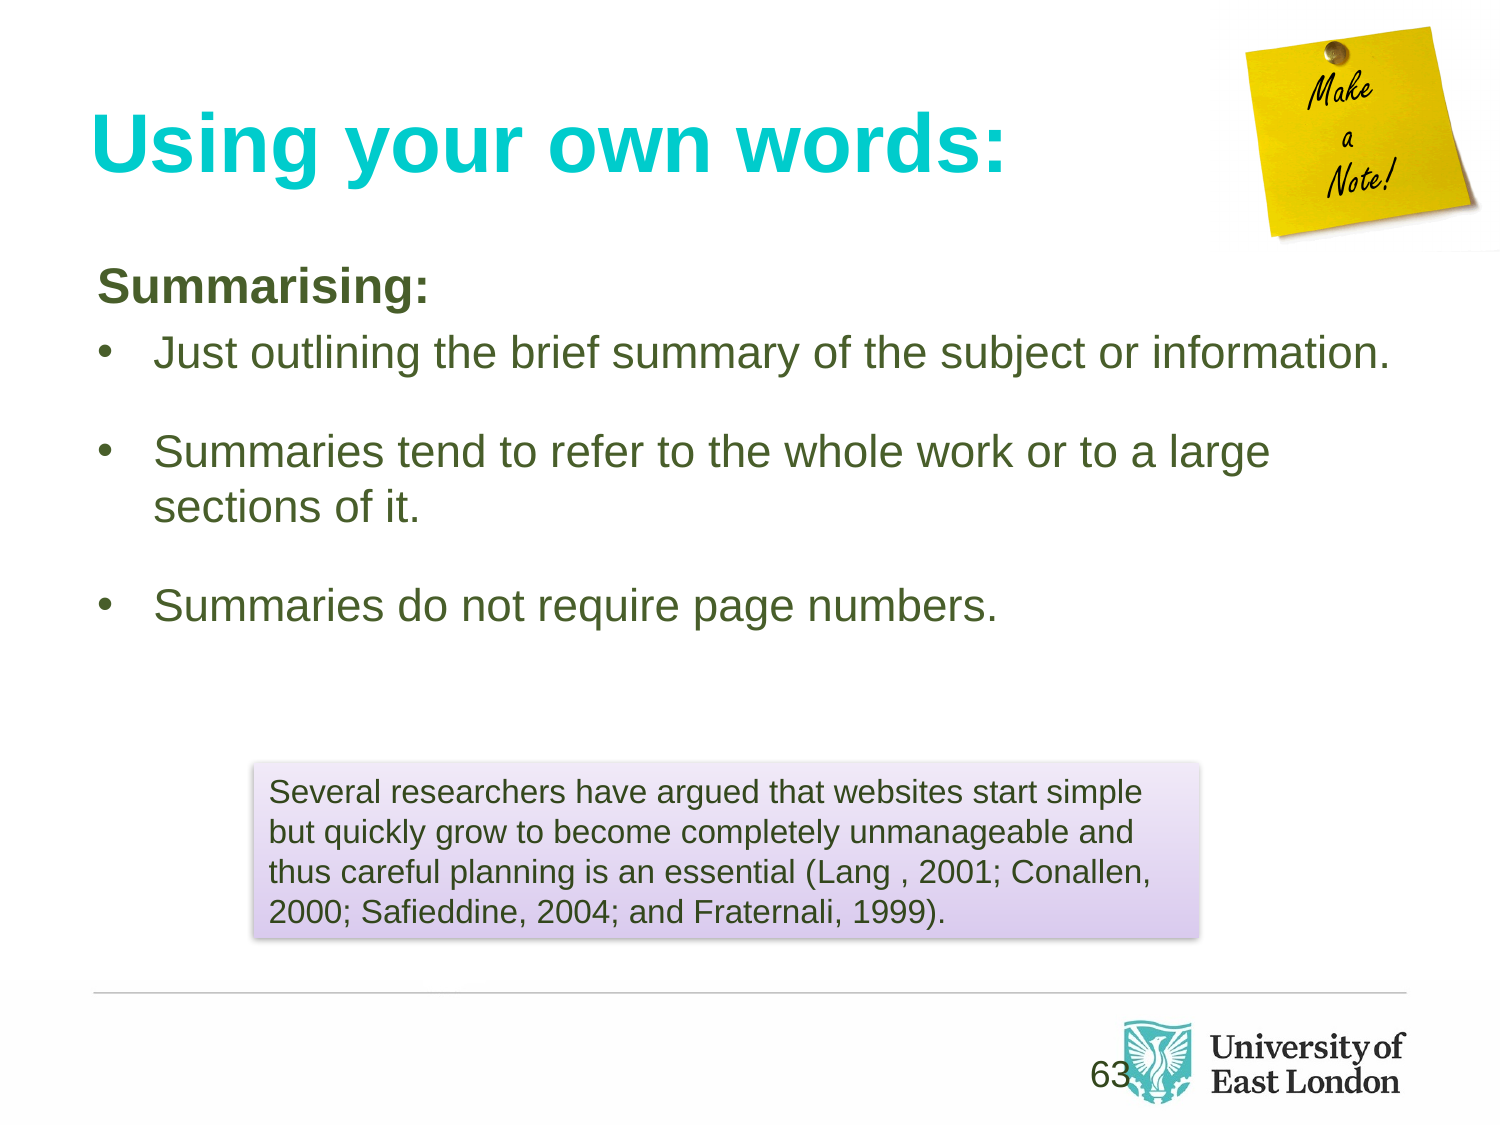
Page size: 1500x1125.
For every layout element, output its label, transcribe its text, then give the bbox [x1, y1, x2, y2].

title Using your own words: [75, 45, 1205, 233]
list Summarising: Just outlining the brief summary of the subject or information. Summaries tend to refer to the whole work or to a large sections of it. Summaries do not require page numbers. [82, 246, 1432, 989]
text_box Several researchers have argued that websites start simple but quickly grow to become completely unmanageable and thus careful planning is an essential (Lang , 2001; Conallen, 2000; Safieddine, 2004; and Fraternali, 1999). [253, 762, 1200, 938]
picture [0, 980, 1500, 1125]
picture [1210, 0, 1500, 253]
text_box 56 [1074, 1042, 1425, 1103]
